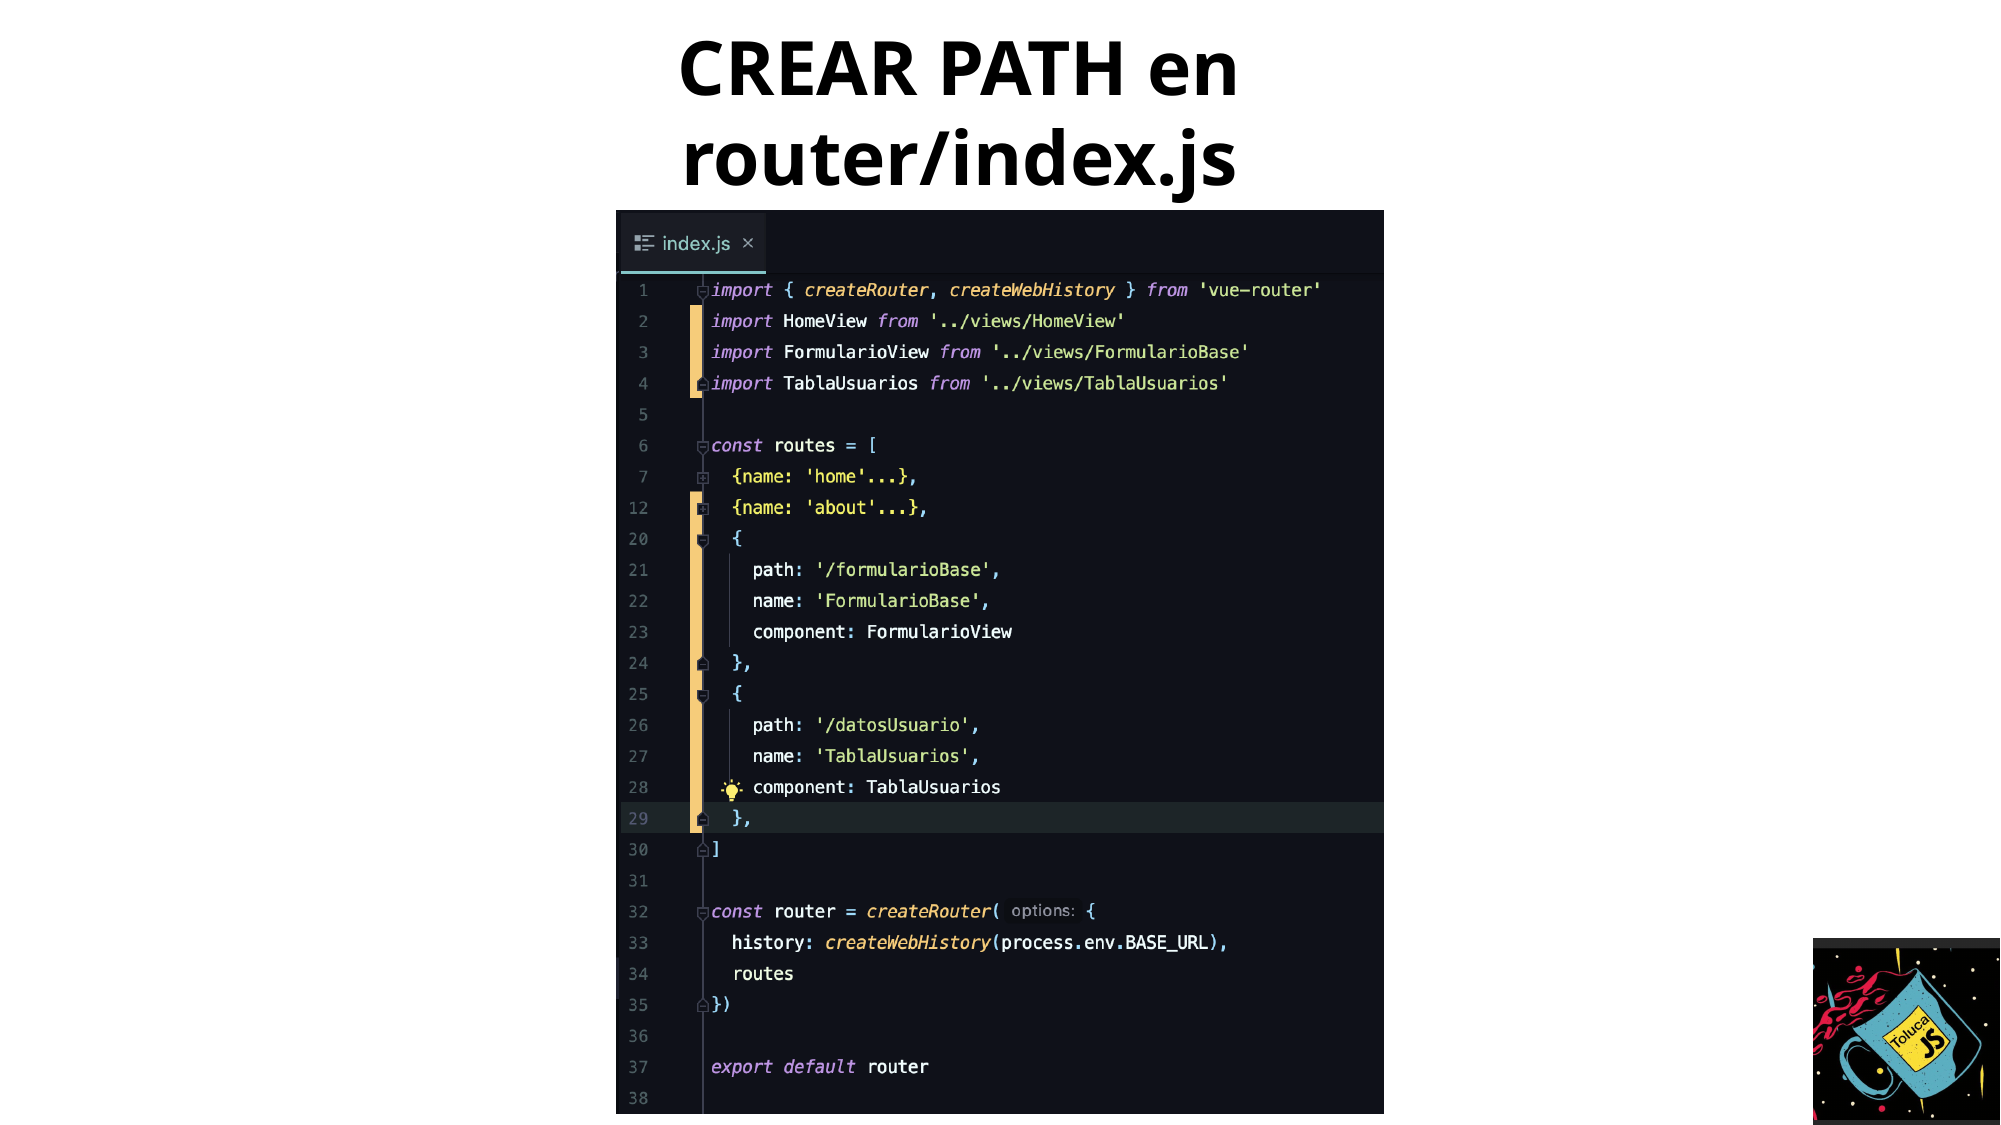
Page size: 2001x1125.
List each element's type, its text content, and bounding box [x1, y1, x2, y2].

picture [616, 210, 1384, 1114]
text_box CREAR PATH en router/index.js [413, 13, 1506, 208]
picture [1813, 938, 2000, 1125]
